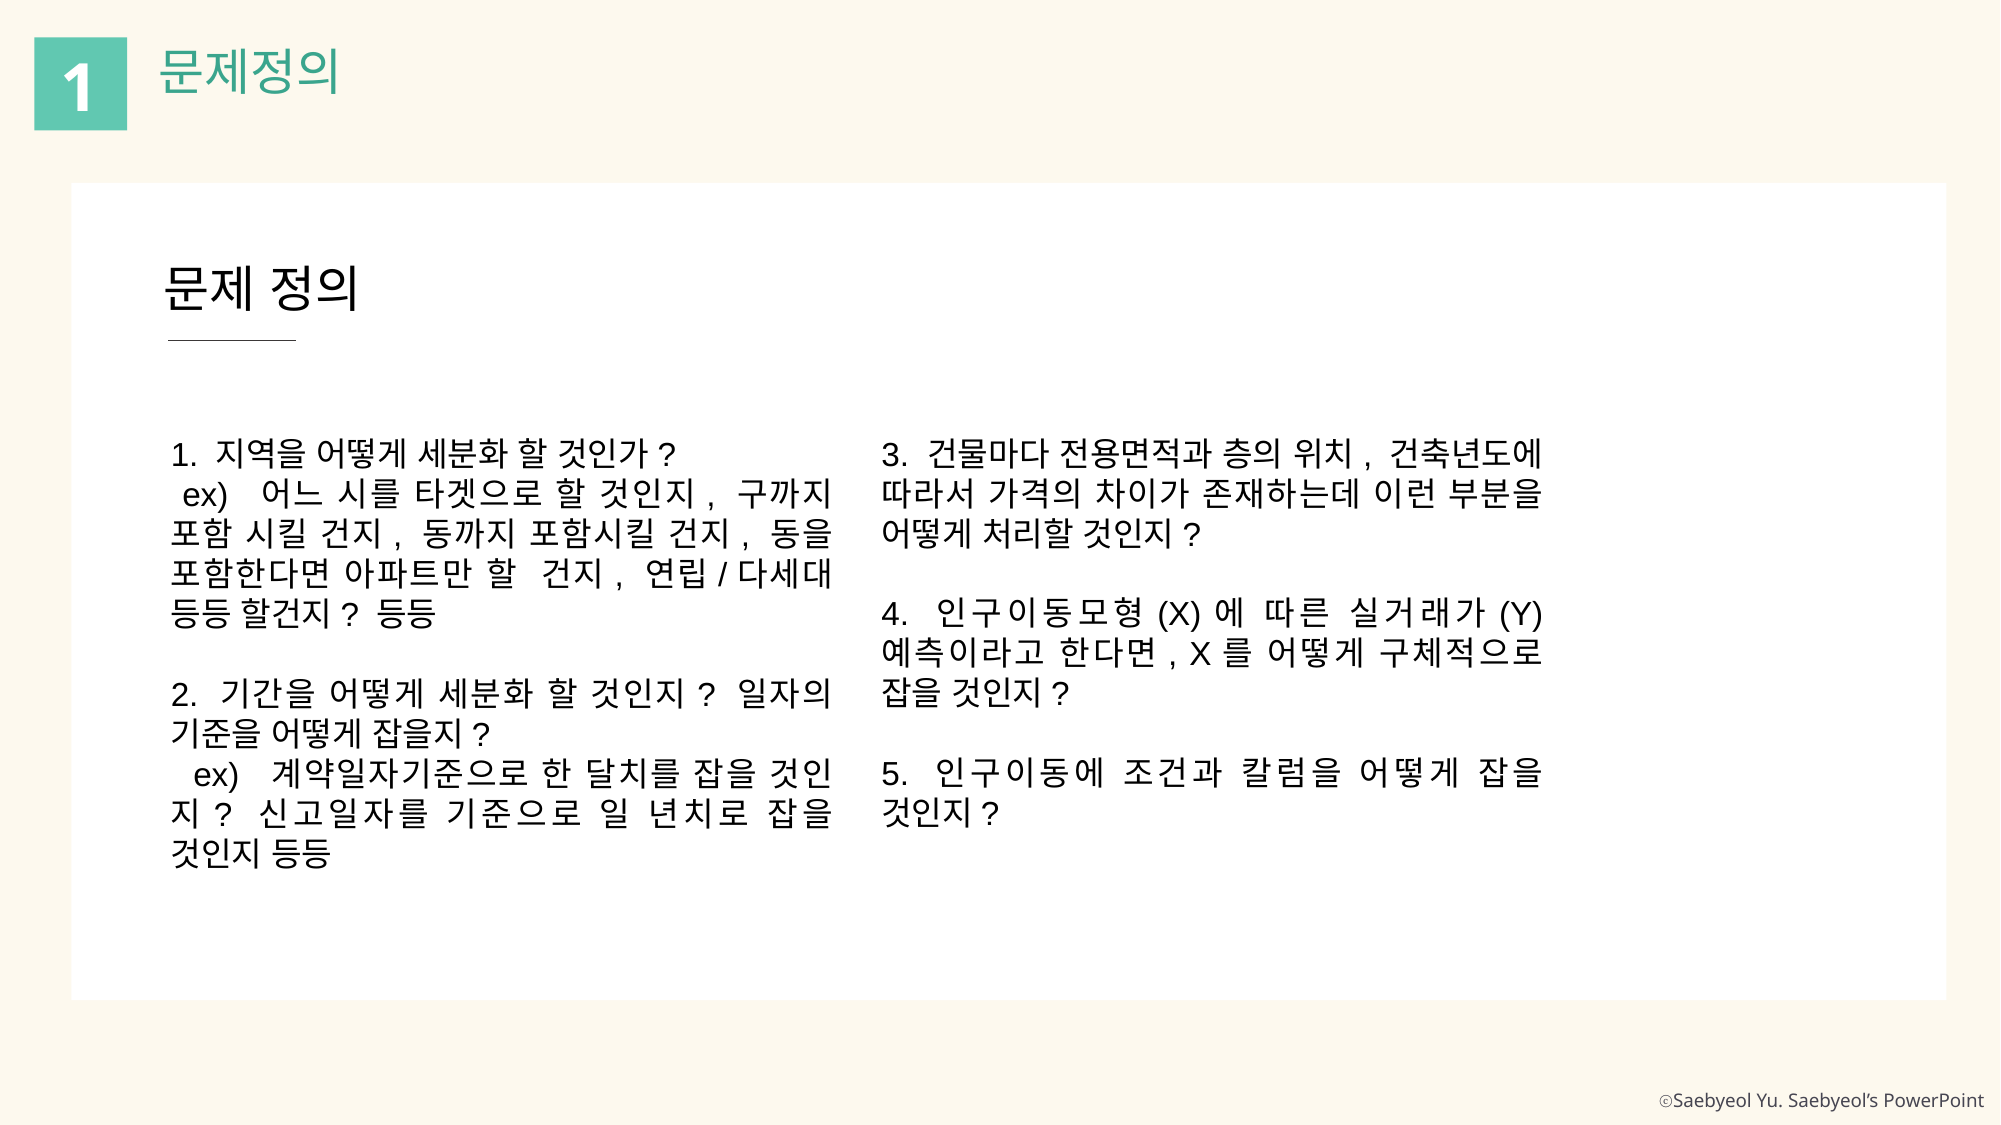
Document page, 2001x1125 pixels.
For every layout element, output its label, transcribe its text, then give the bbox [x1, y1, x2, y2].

text_box [33, 36, 128, 131]
text_box 문제 정의 [149, 250, 377, 326]
text_box [70, 182, 1947, 1001]
text_box 1. 지역을 어떻게 세분화 할 것인가? ex) 어느 시를 타겟으로 할 것인지, 구까지 포함 시킬 건지, 동까지 포함시킬 건지, 동을 포함한다면 아파트만 할 건지, 연립/다세대 등등 할건지? 등등 2. 기간을 어떻게 세분화 할 것인지? 일자의 기준을 어떻게 잡을지? ex) 계약일자기준으로 한 달치를 잡을 것인지? 신고일자를 기준으로 일 년치로 잡을 것인지 등등 [156, 426, 848, 960]
text_box 1 [45, 37, 114, 133]
text_box 문제정의 [144, 32, 358, 108]
text_box 3. 건물마다 전용면적과 층의 위치, 건축년도에 따라서 가격의 차이가 존재하는데 이런 부분을 어떻게 처리할 것인지? 4. 인구이동모형(X)에 따른 실거래가(Y) 예측이라고 한다면, X를 어떻게 구체적으로 잡을 것인지? 5. 인구이동에 조건과 칼럼을 어떻게 잡을 것인지? [866, 425, 1559, 920]
